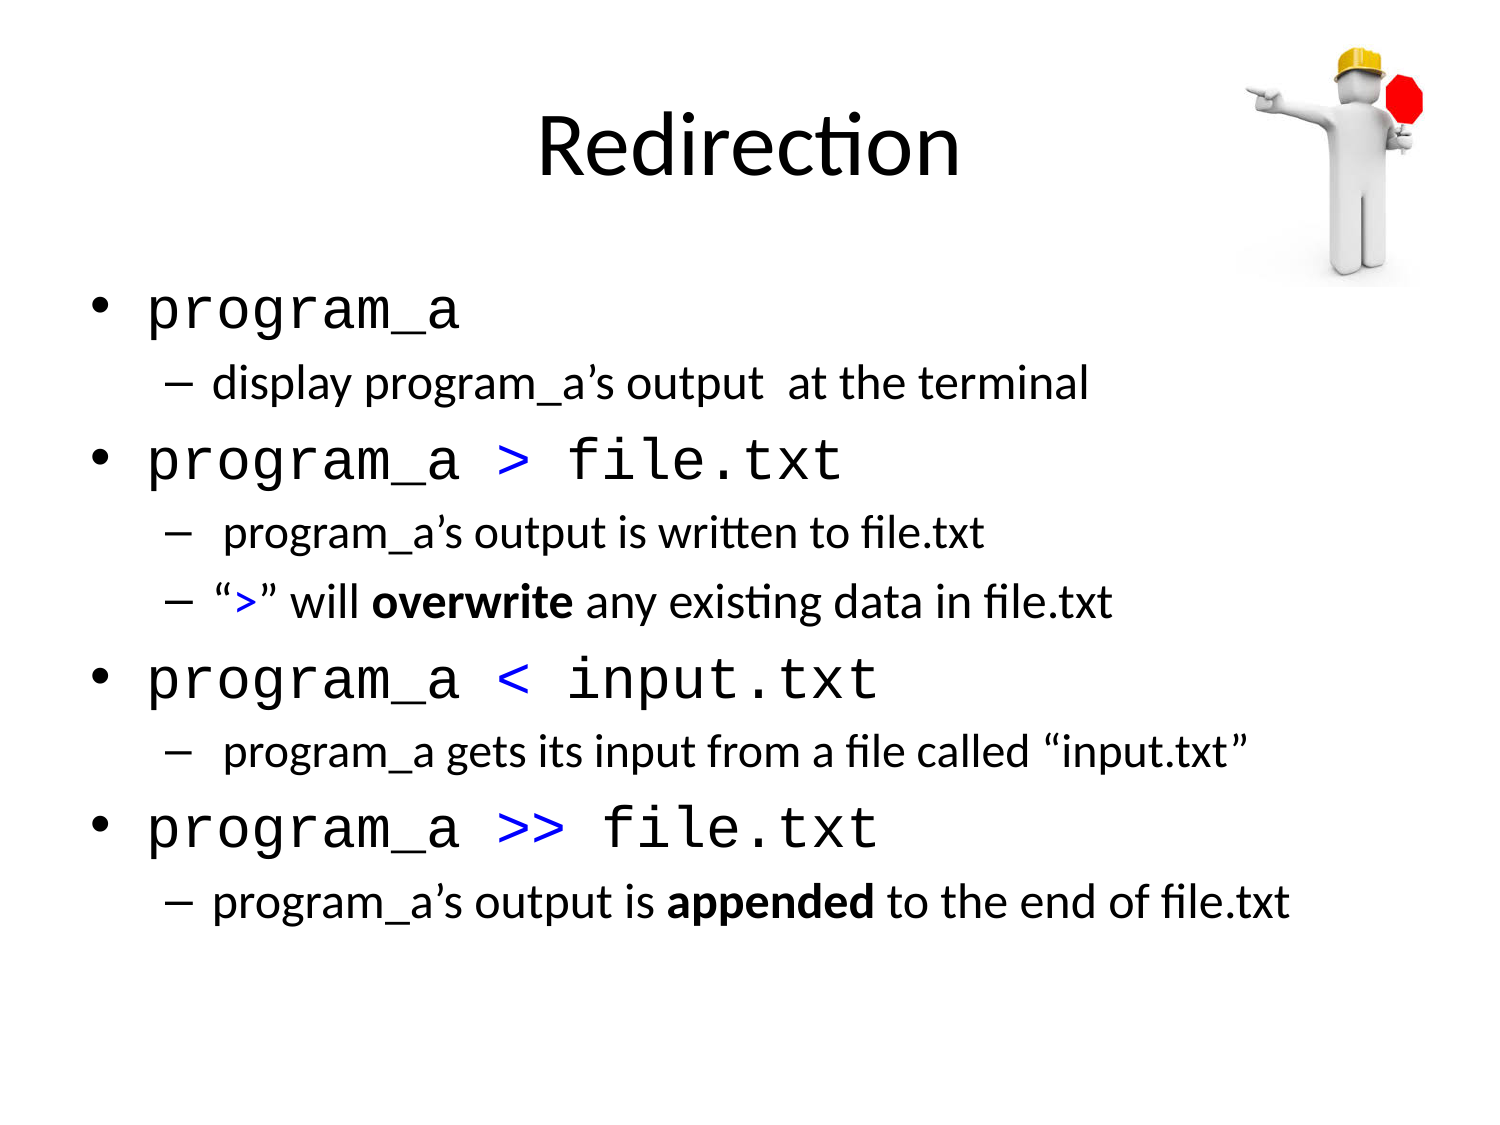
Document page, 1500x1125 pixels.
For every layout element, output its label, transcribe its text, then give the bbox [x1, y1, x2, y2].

list program_a display program_a’s output at the terminal program_a > file.txt program_a’s output is written to file.txt “>” will overwrite any existing data in file.txt program_a < input.txt program_a gets its input from a file called “input.txt” program_a >> file.txt program_a’s output is appended to the end of file.txt [75, 262, 1425, 1005]
title Redirection [75, 45, 1234, 233]
picture [1236, 44, 1426, 287]
